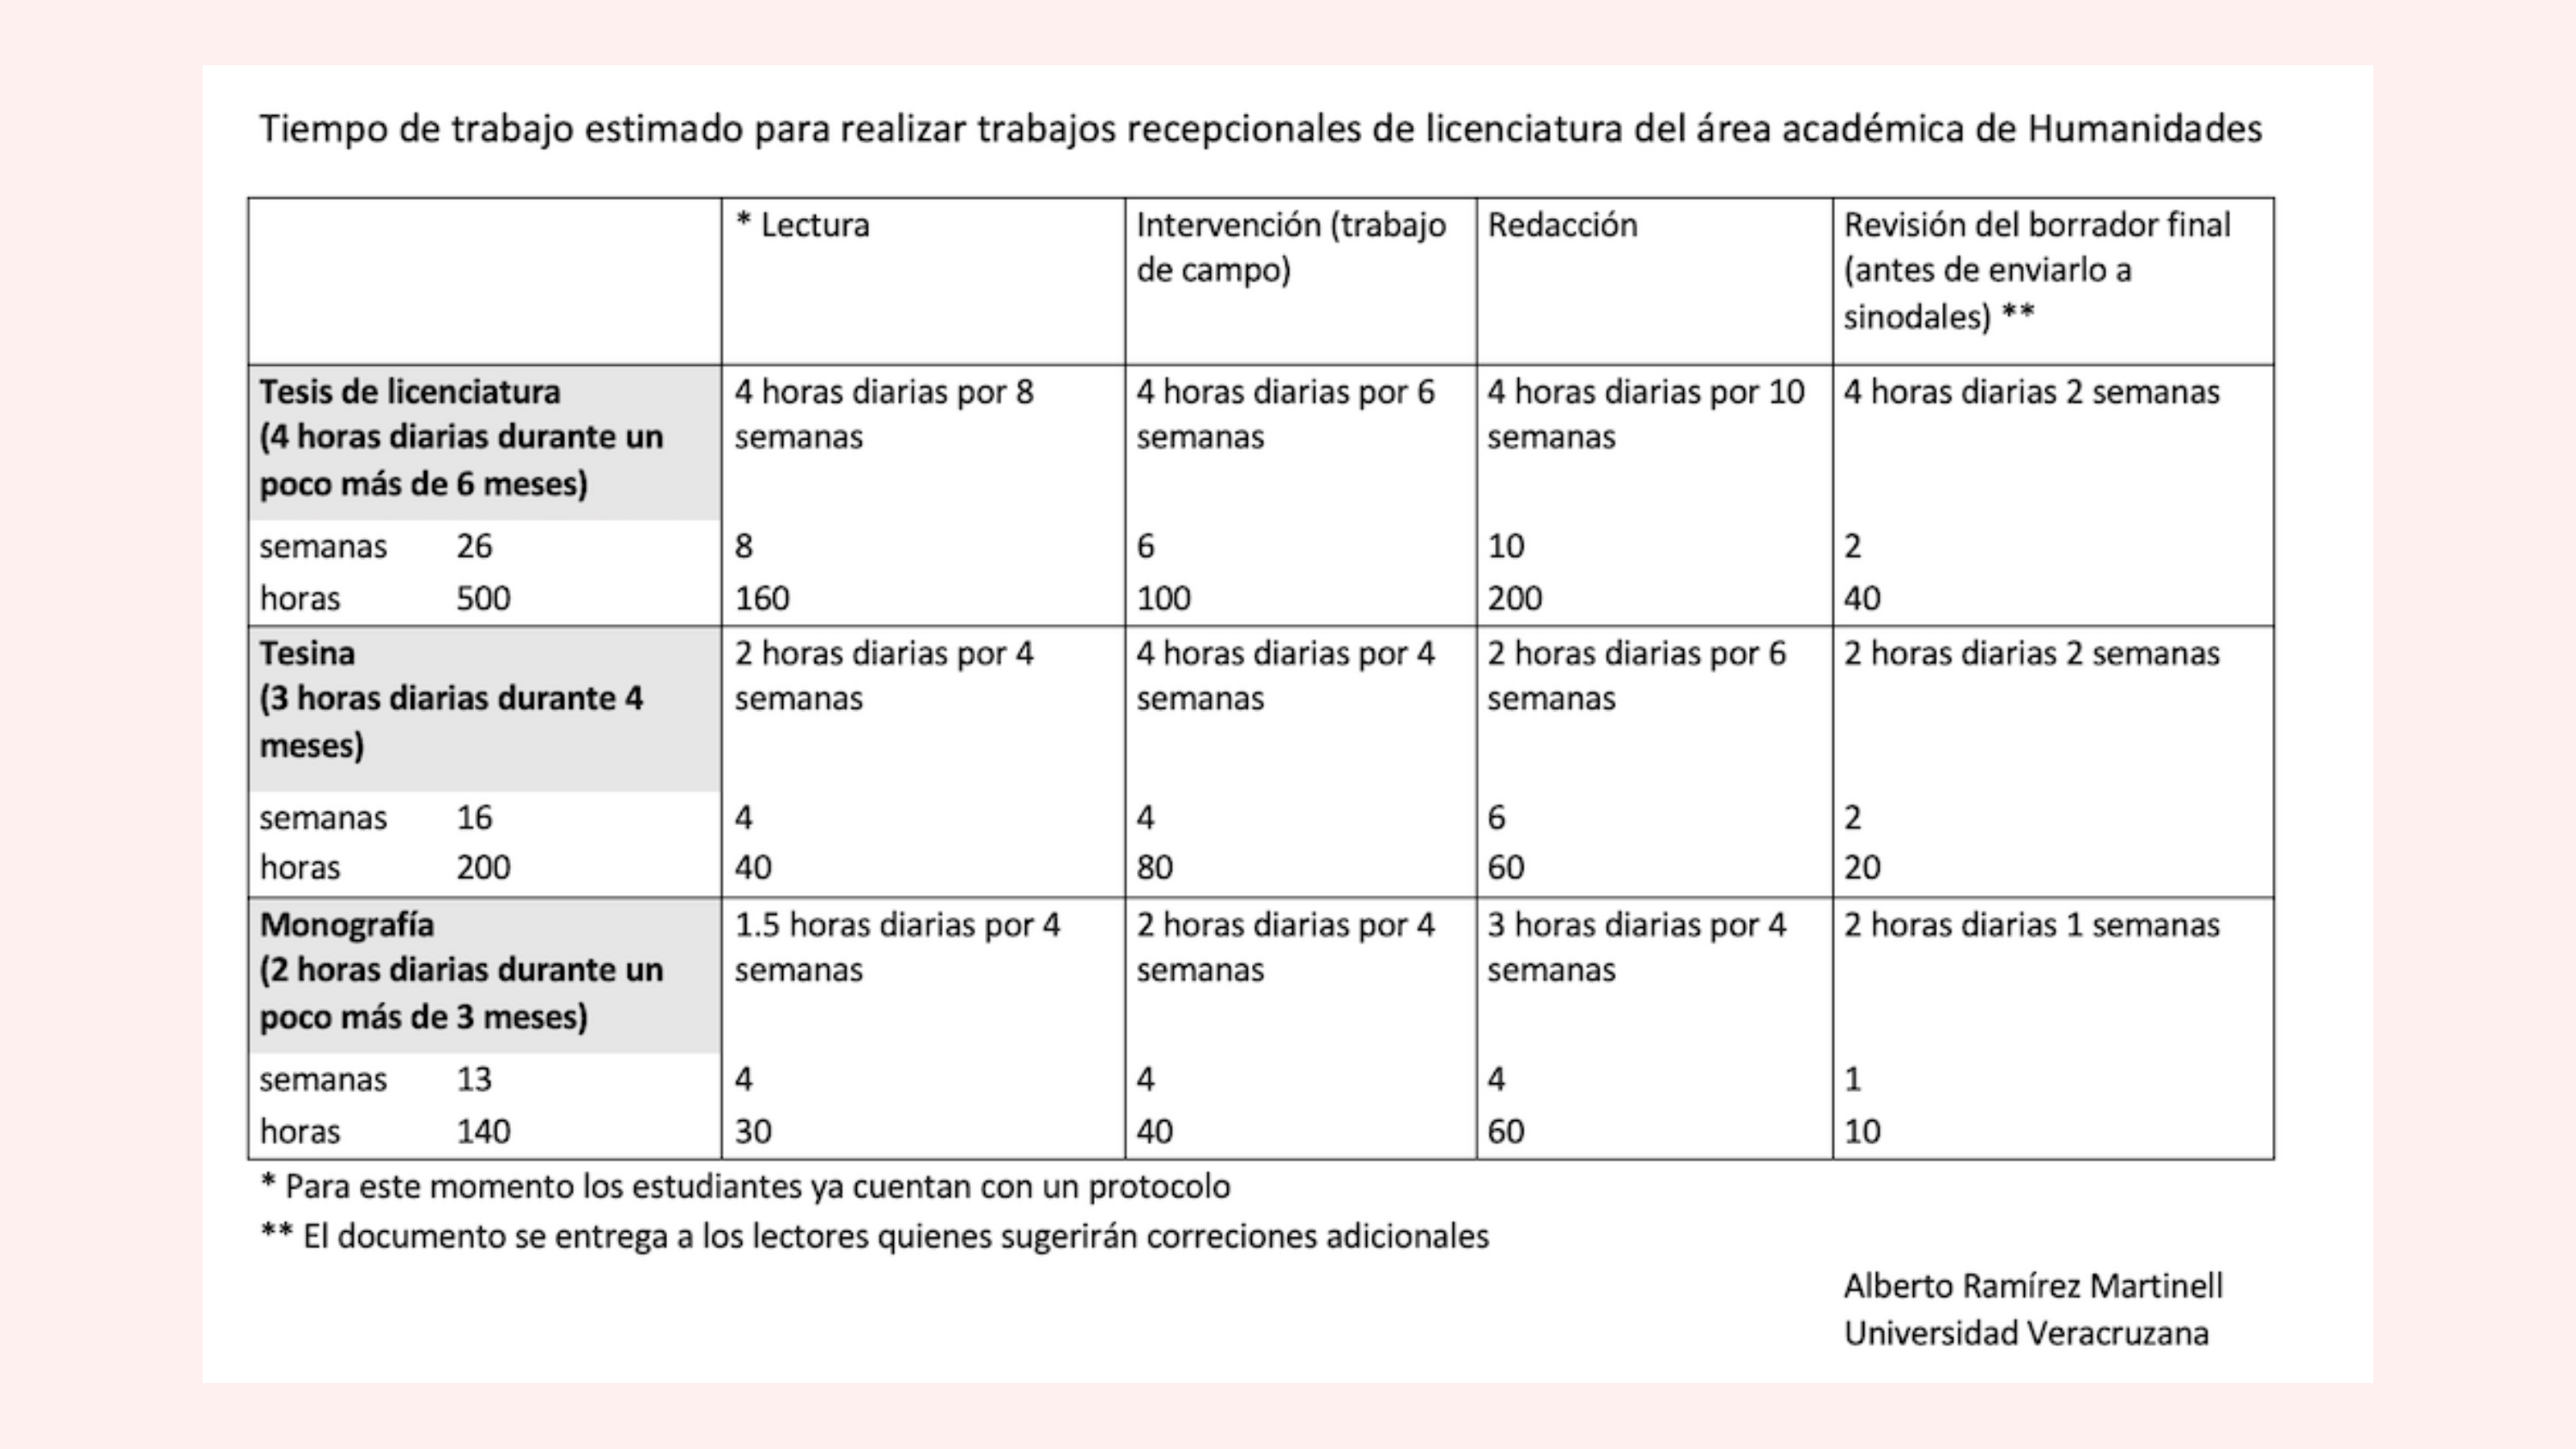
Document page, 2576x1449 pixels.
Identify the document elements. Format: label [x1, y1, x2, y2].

picture [202, 65, 2374, 1384]
